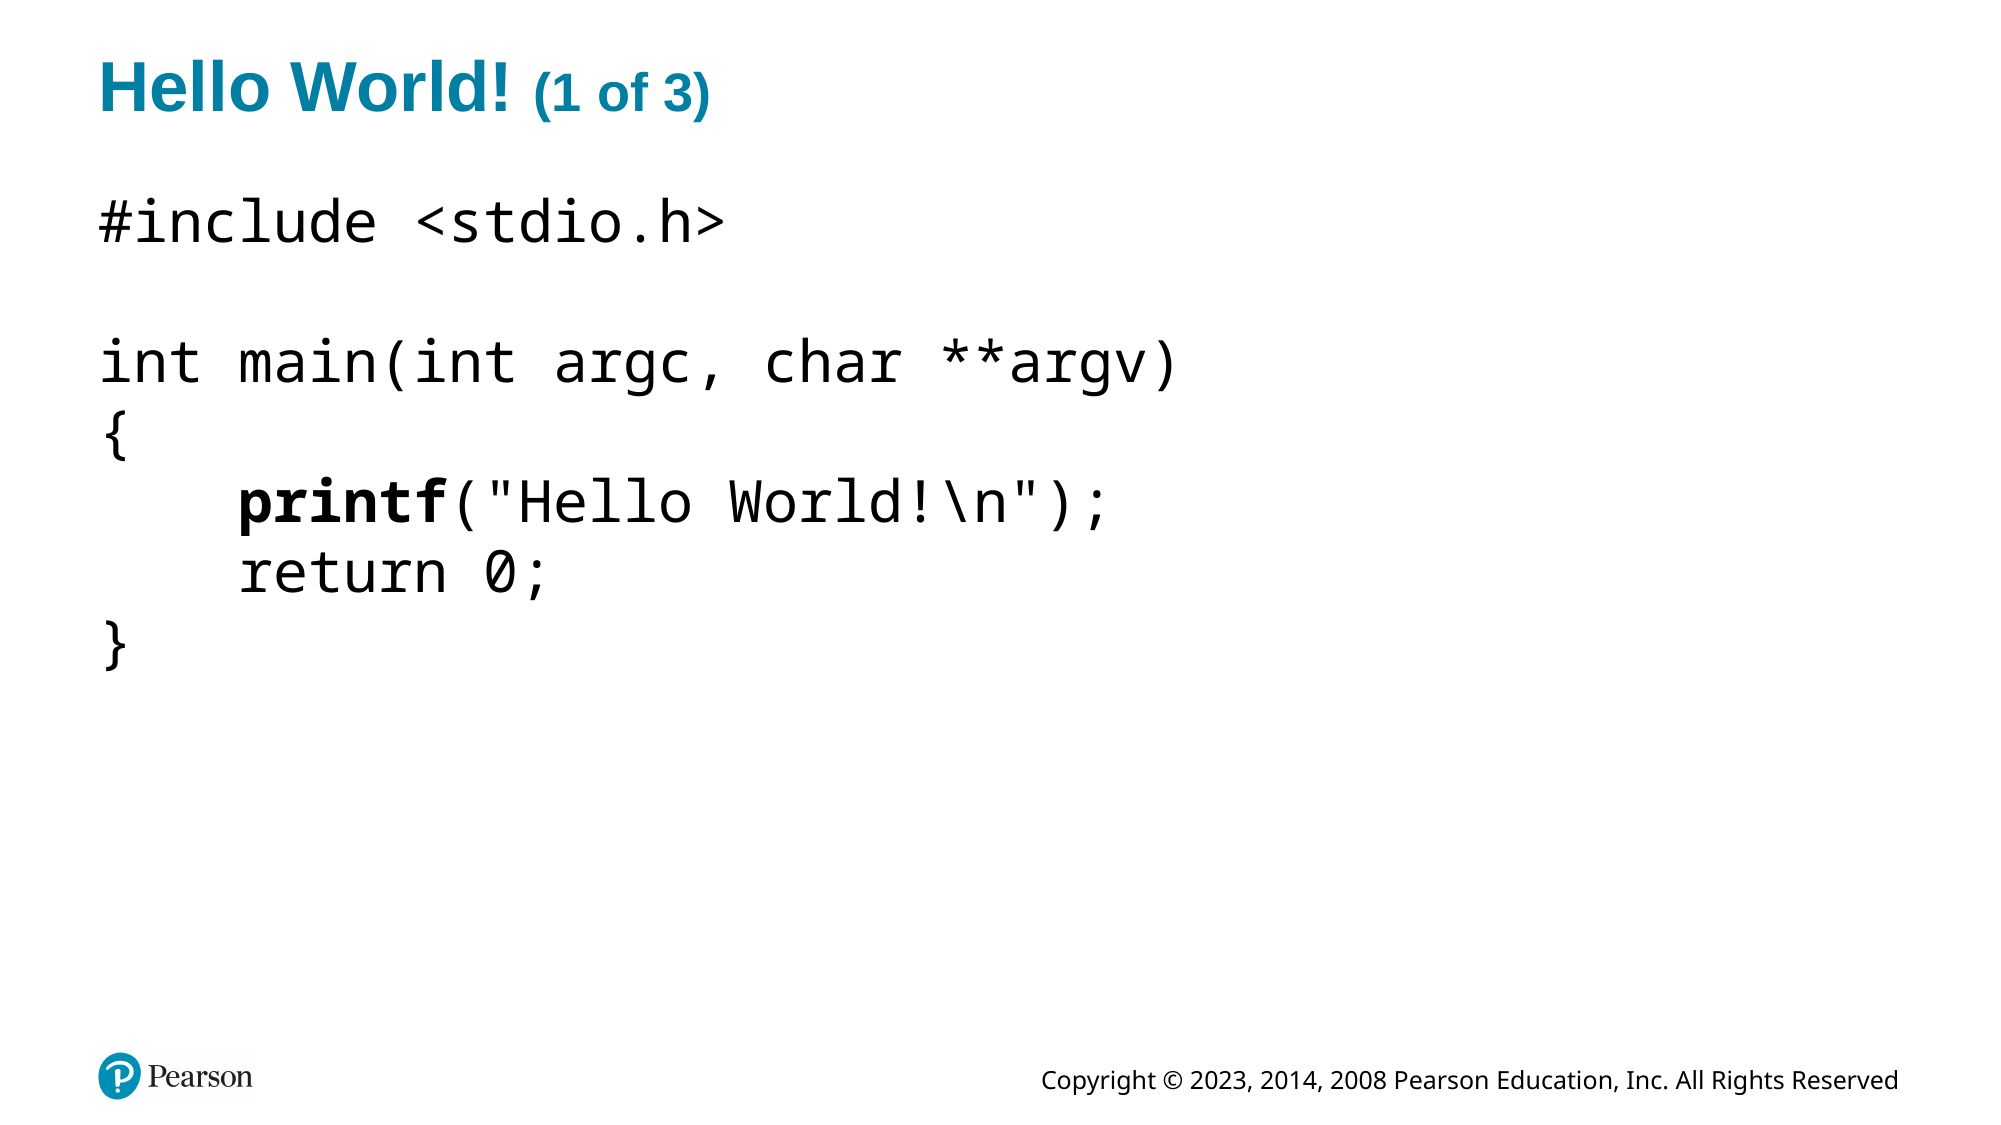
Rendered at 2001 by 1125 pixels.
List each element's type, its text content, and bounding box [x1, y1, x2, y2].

title Hello World! (1 of 3) [98, 0, 1906, 180]
picture [97, 1051, 254, 1101]
list #include <stdio.h> int main(int argc, char **argv) { printf("Hello World!\n"); return 0; } [98, 107, 1904, 752]
